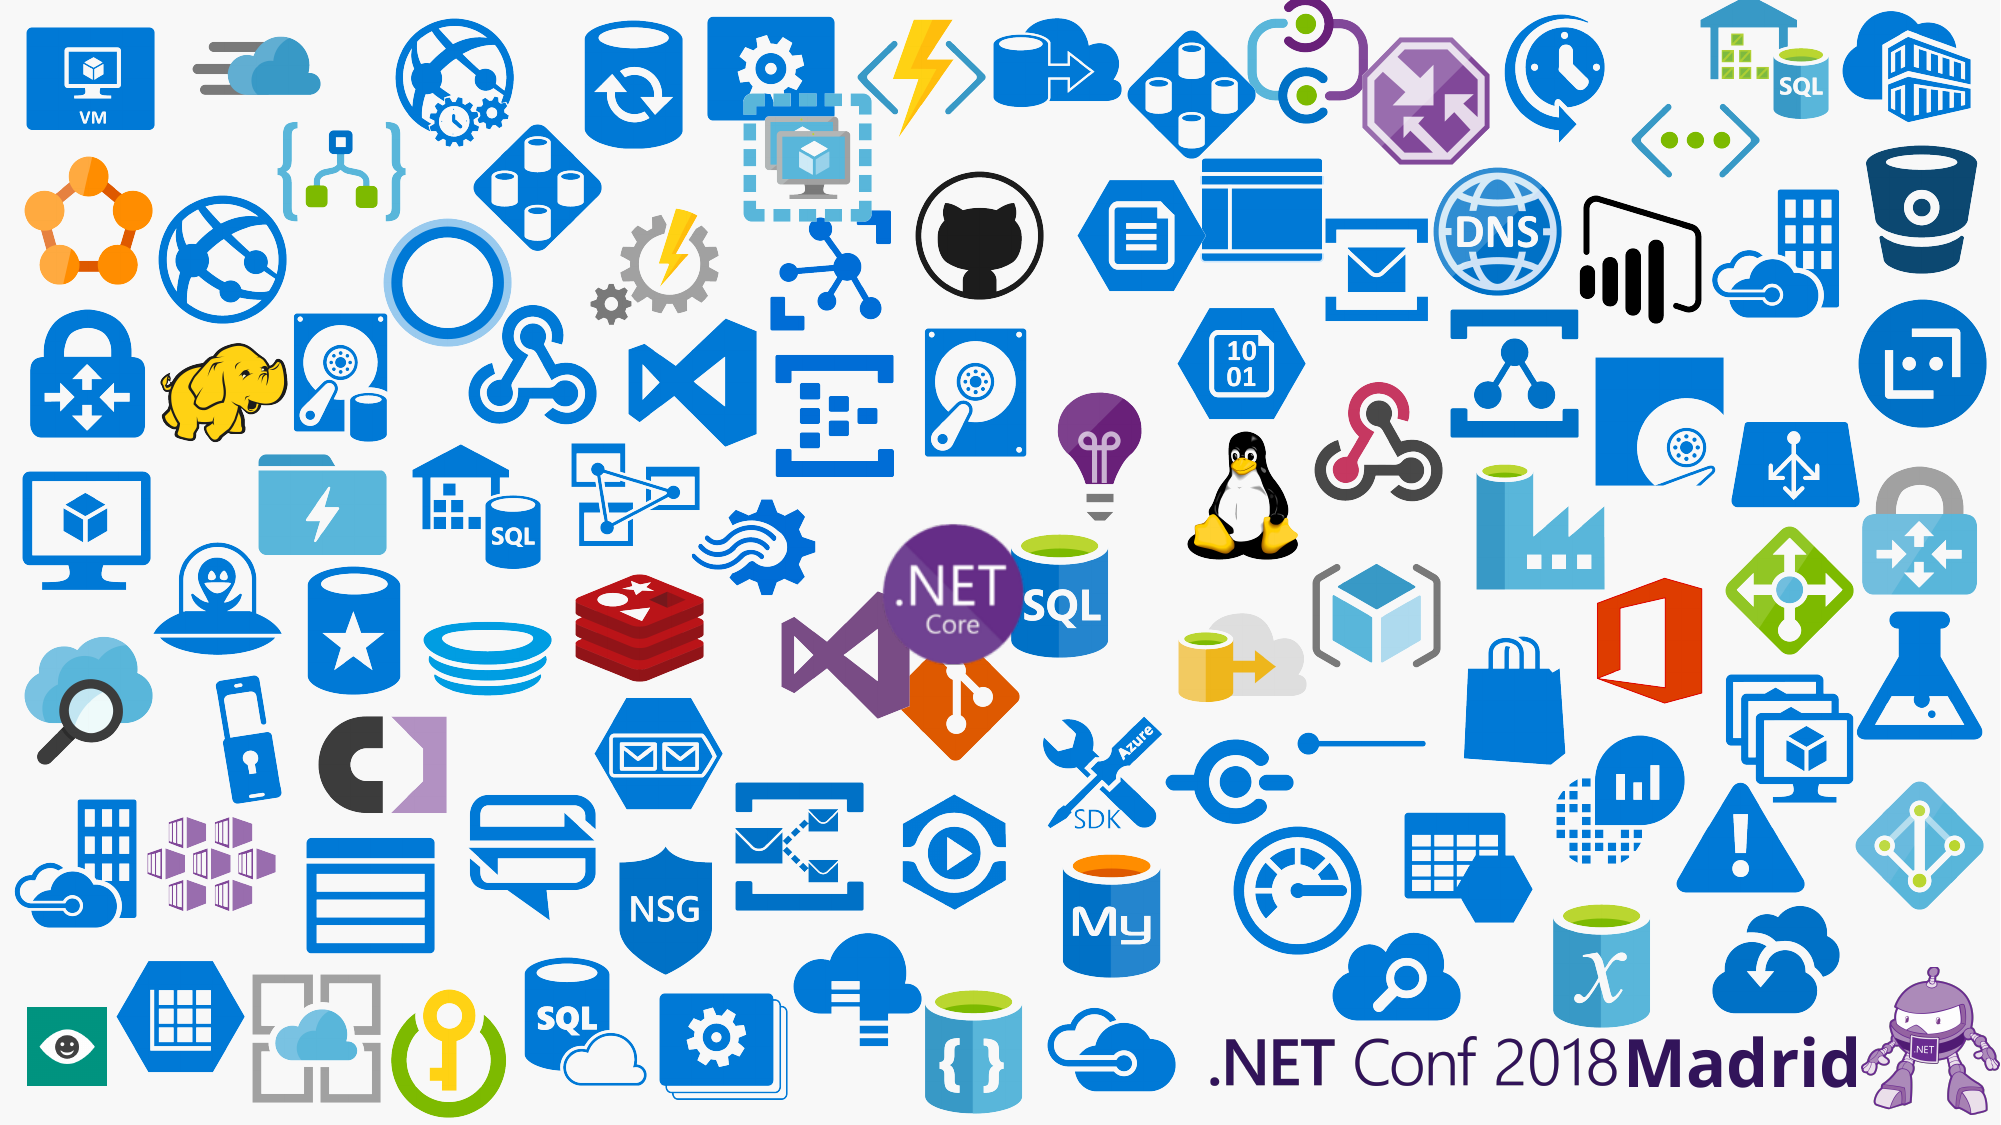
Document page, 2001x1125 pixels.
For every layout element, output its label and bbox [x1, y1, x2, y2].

picture [1047, 849, 1176, 978]
picture [24, 156, 154, 285]
picture [911, 328, 1041, 392]
picture [896, 794, 1012, 910]
picture [26, 13, 155, 143]
picture [1208, 431, 1307, 561]
picture [1476, 357, 1724, 705]
picture [1313, 377, 1443, 506]
picture [1077, 0, 1619, 429]
picture [735, 782, 865, 911]
picture [1047, 985, 1176, 1115]
picture [306, 831, 436, 960]
picture [23, 309, 152, 438]
picture [1725, 299, 1987, 655]
picture [993, 0, 1123, 127]
picture [11, 799, 141, 928]
picture [23, 1, 757, 929]
picture [1855, 781, 1984, 910]
picture [1450, 636, 1854, 1024]
picture [443, 631, 532, 651]
picture [770, 351, 900, 392]
picture [1842, 2, 1972, 132]
picture [1857, 145, 1986, 274]
picture [659, 982, 788, 1111]
picture [115, 952, 245, 1081]
picture [22, 466, 151, 595]
picture [318, 594, 552, 829]
picture [1038, 551, 1617, 1086]
picture [251, 974, 381, 1104]
picture [1861, 967, 2000, 1115]
picture [27, 1007, 107, 1087]
picture [1537, 898, 1666, 1028]
picture [384, 989, 514, 1119]
picture [521, 846, 730, 1086]
picture [1855, 611, 1984, 741]
picture [793, 925, 1038, 1115]
text_box [696, 392, 1208, 781]
picture [706, 4, 987, 335]
picture [1450, 0, 1840, 438]
picture [915, 171, 1044, 300]
